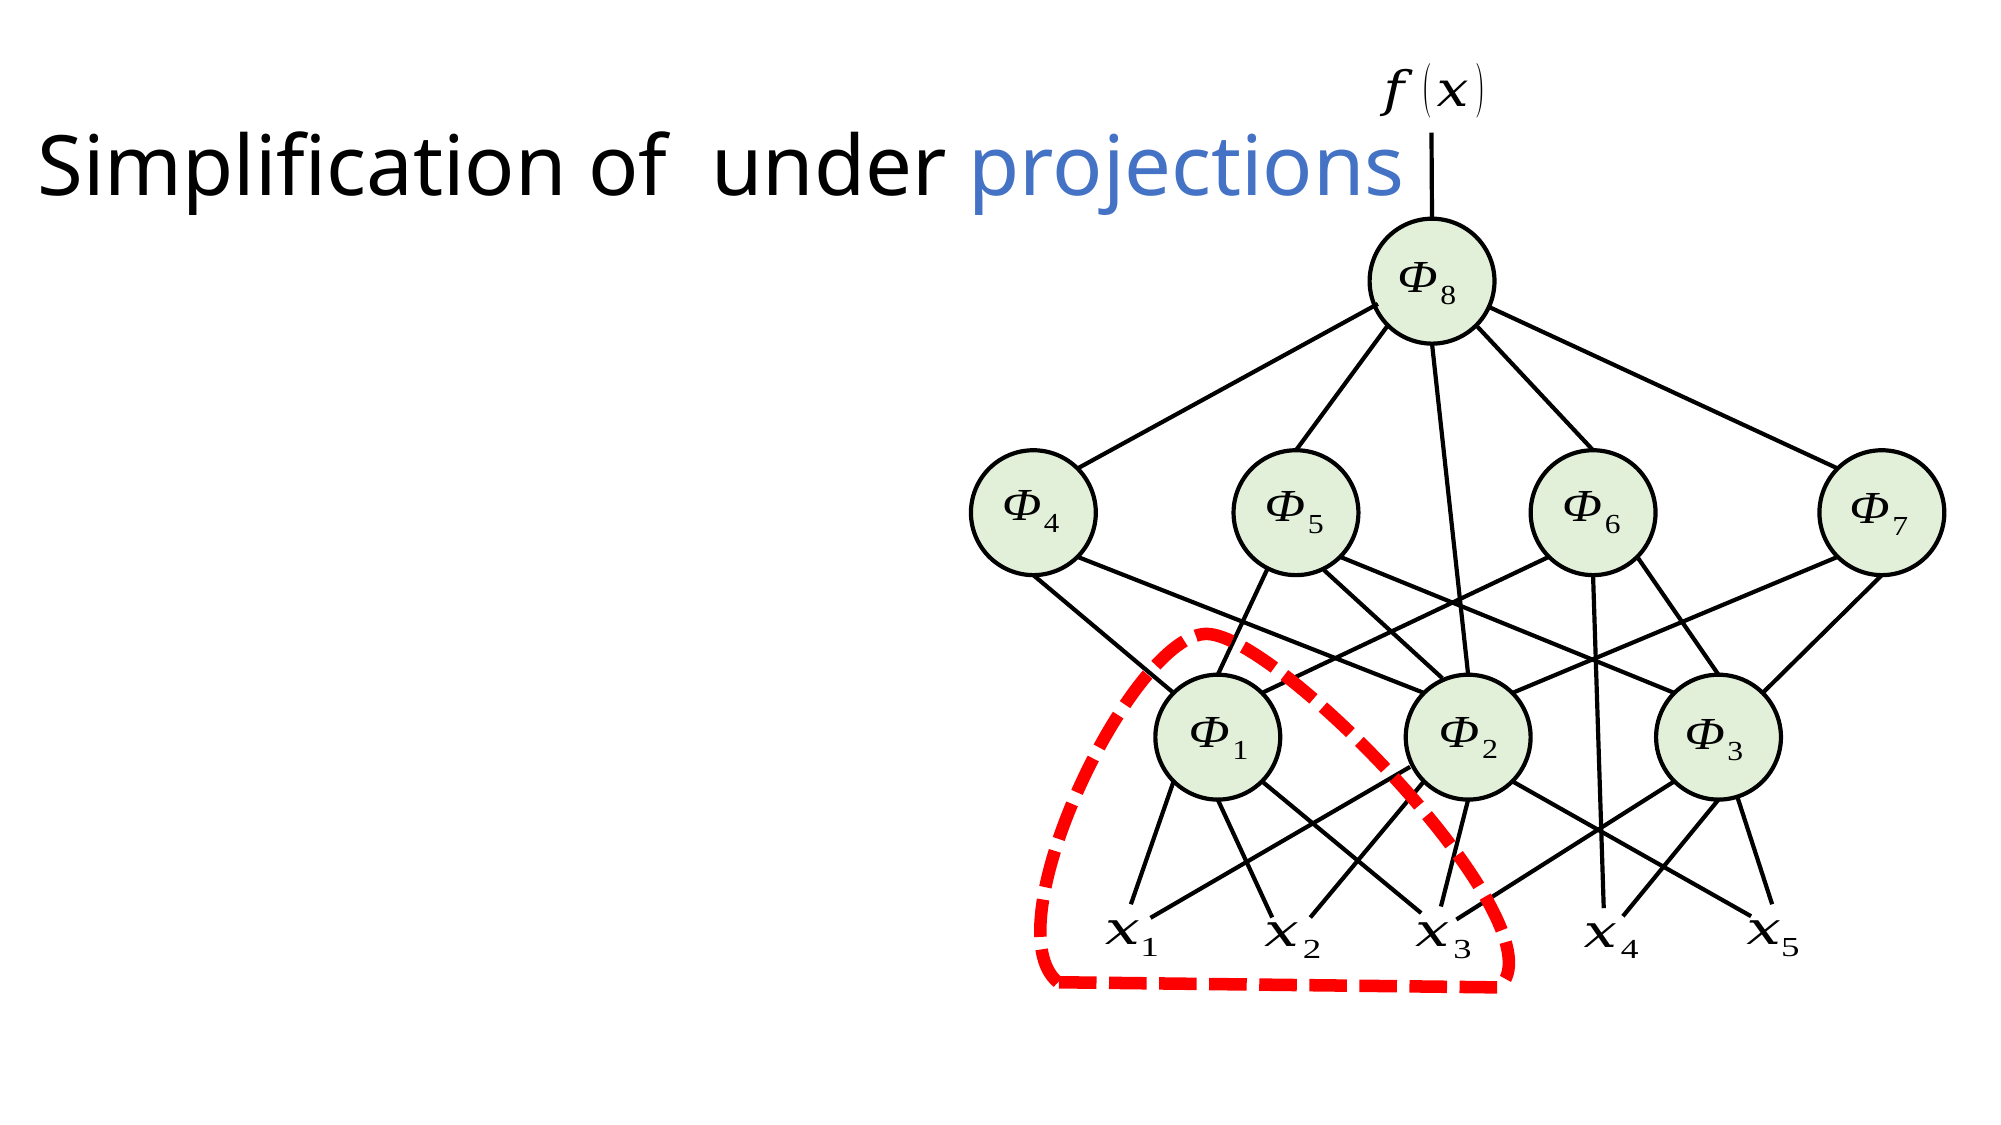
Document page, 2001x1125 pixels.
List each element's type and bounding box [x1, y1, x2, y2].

text_box [970, 59, 1945, 965]
text_box [1044, 965, 1510, 989]
